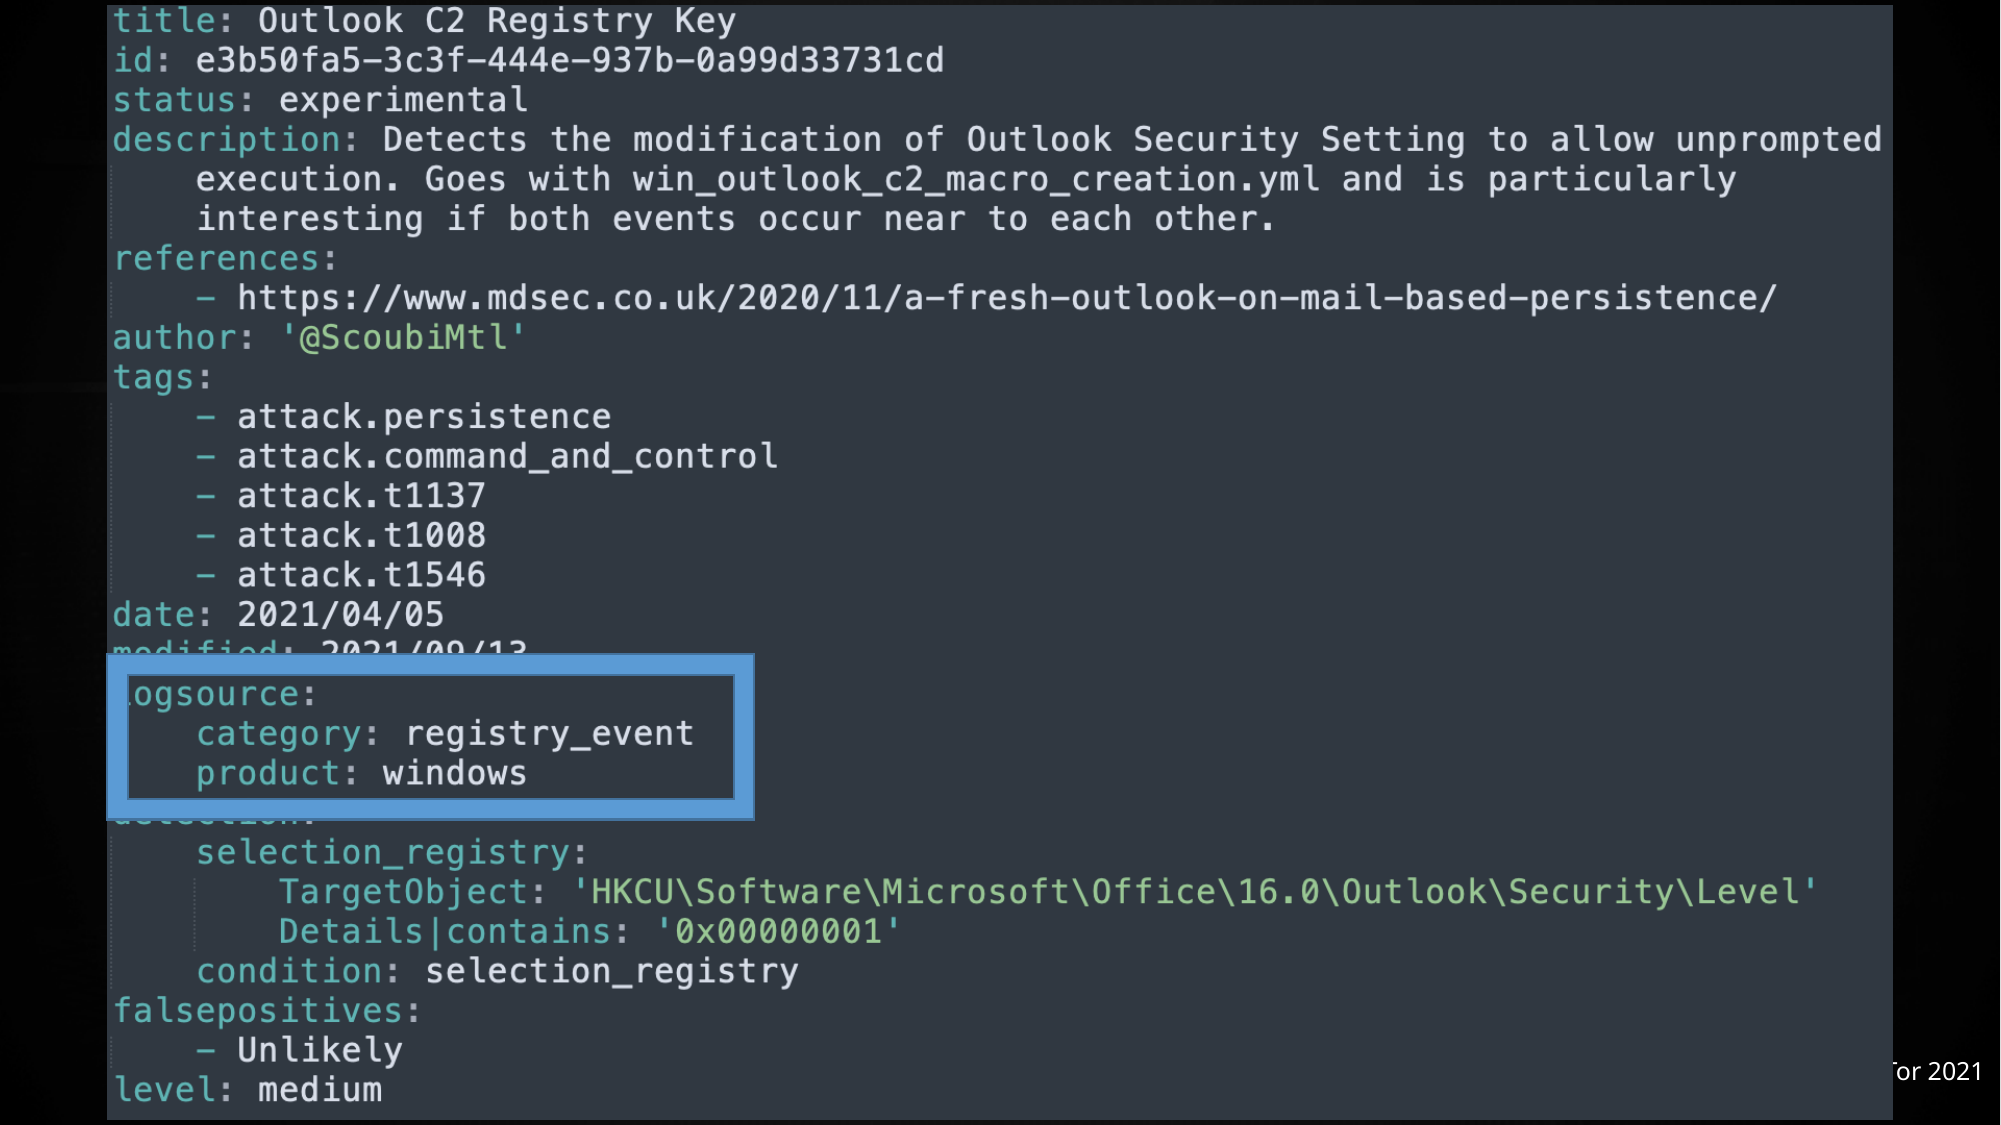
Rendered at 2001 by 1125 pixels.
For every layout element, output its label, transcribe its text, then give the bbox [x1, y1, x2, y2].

picture [0, 0, 2001, 1125]
footer SecTor 2021 [1893, 1042, 2000, 1103]
